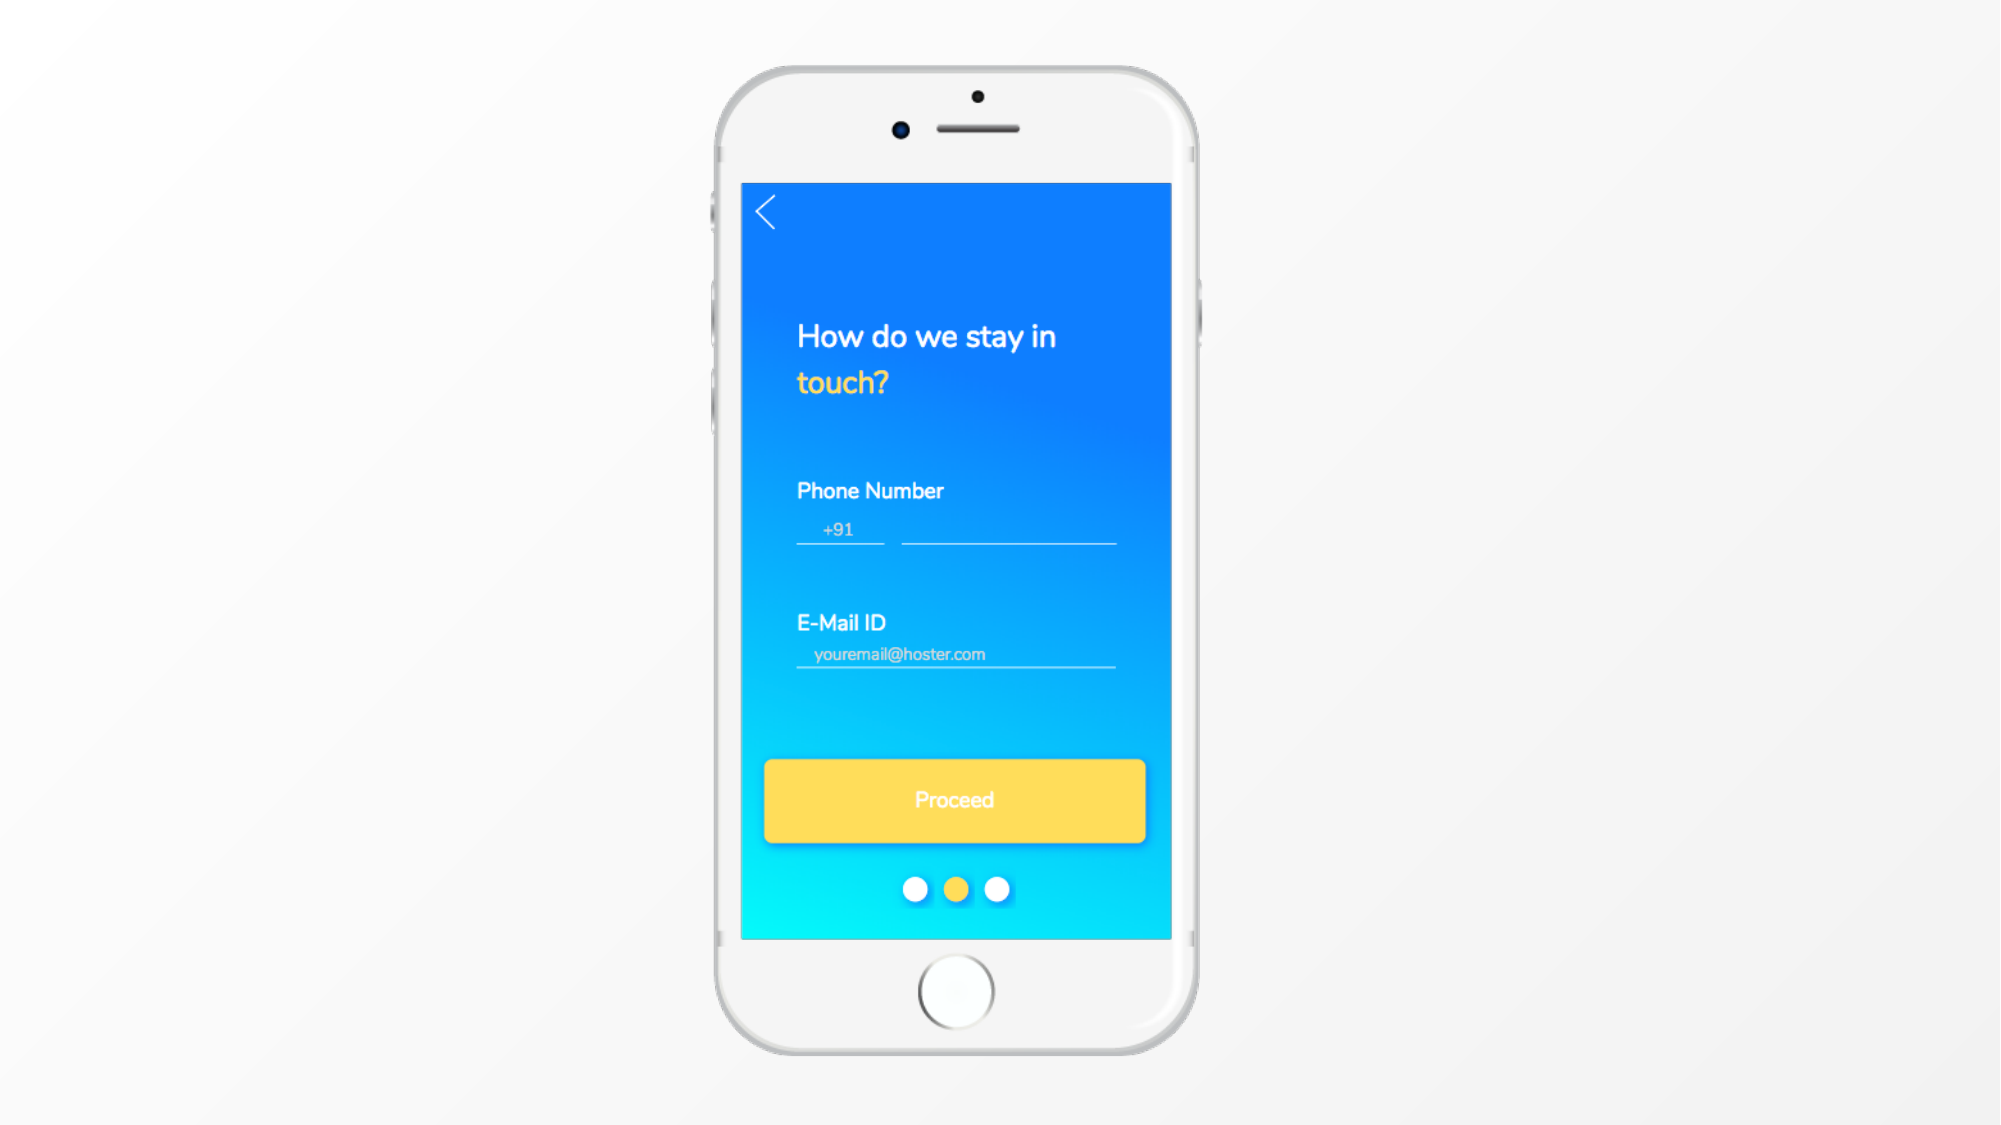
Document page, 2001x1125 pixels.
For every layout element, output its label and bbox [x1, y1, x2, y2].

text_box [437, 0, 1563, 1125]
